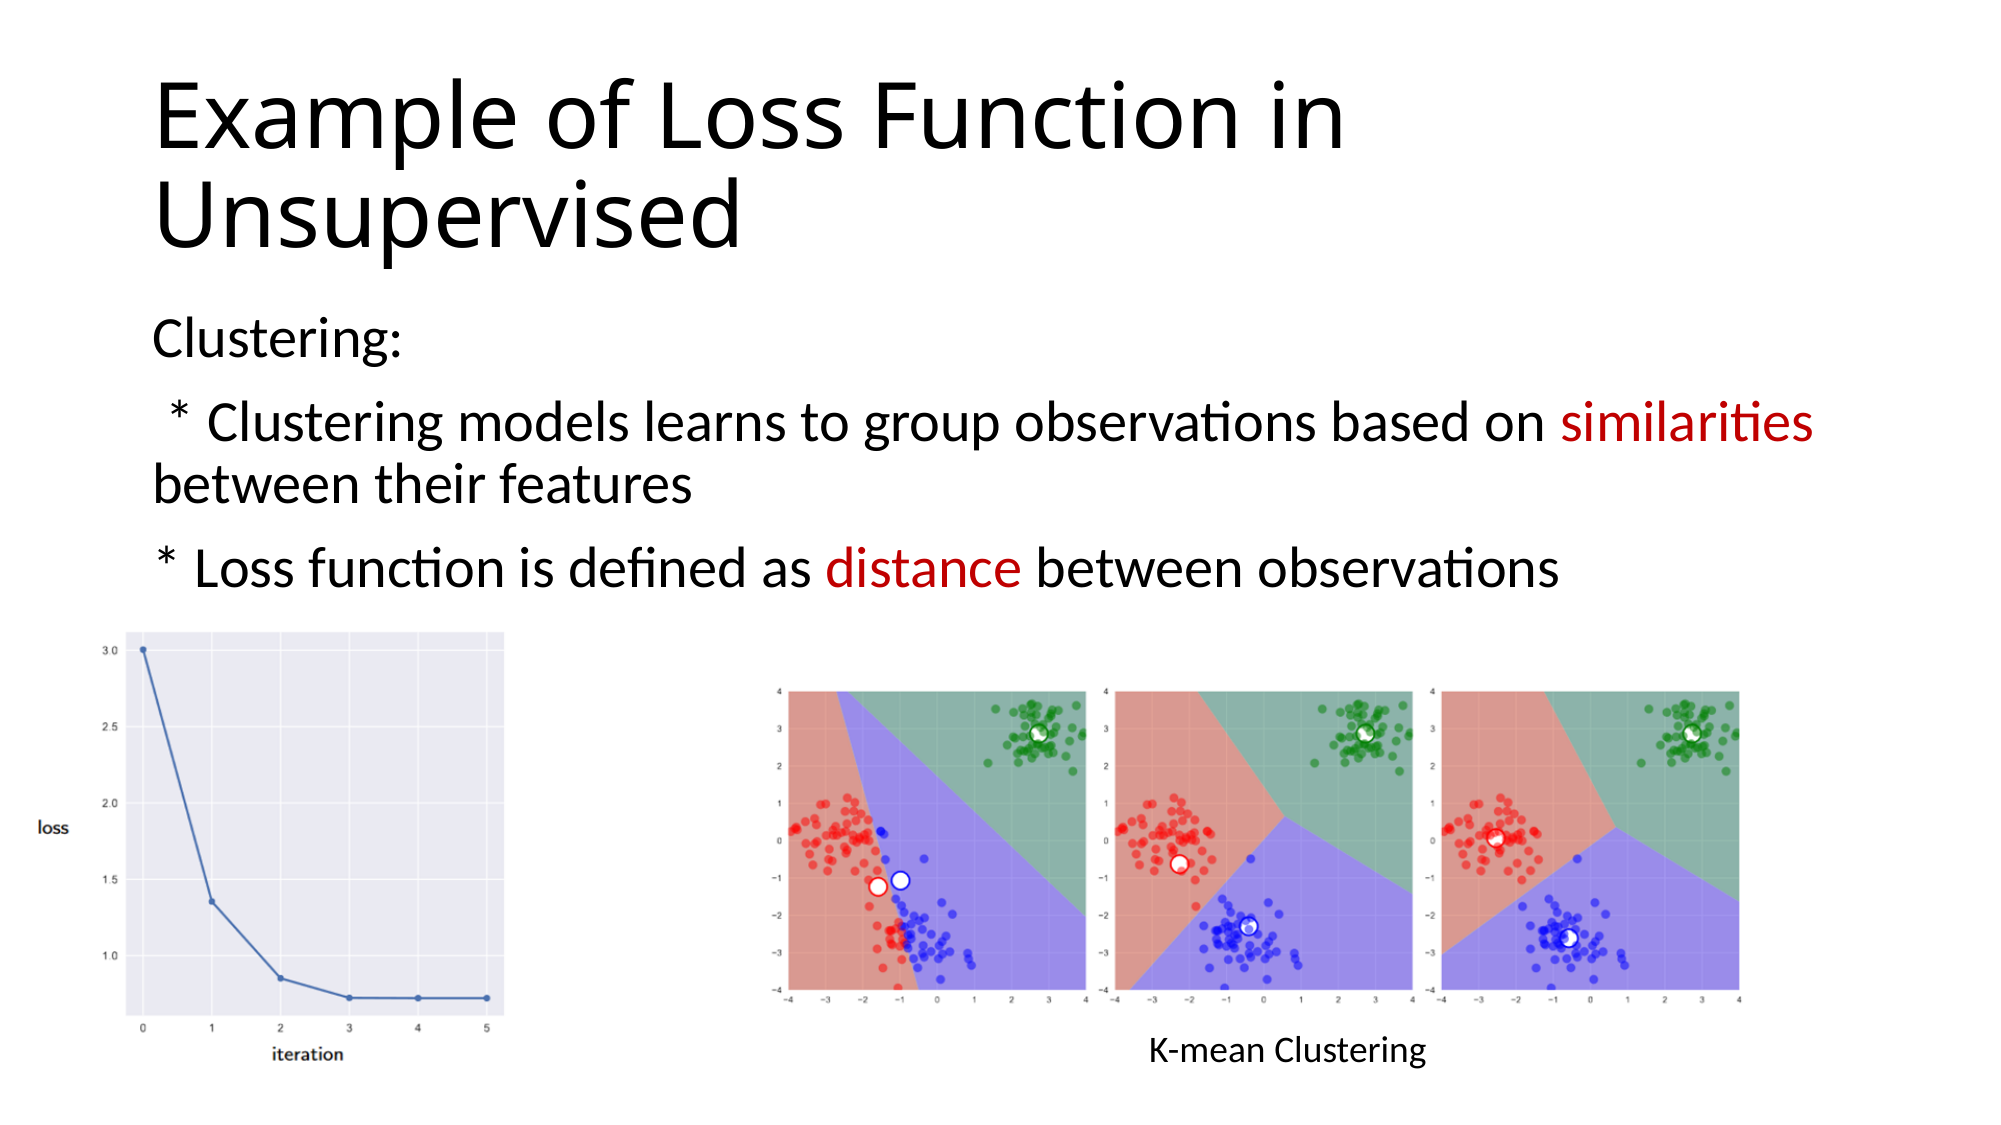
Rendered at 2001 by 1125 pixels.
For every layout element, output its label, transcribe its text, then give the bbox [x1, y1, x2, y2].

picture [758, 670, 1765, 1014]
text_box K-mean Clustering [1134, 1017, 2000, 1078]
picture [11, 602, 527, 1066]
title Example of Loss Function in Unsupervised [137, 59, 1863, 278]
list Clustering: * Clustering models learns to group observations based on similarities between their features * Loss function is defined as distance between observations [137, 299, 1863, 1014]
